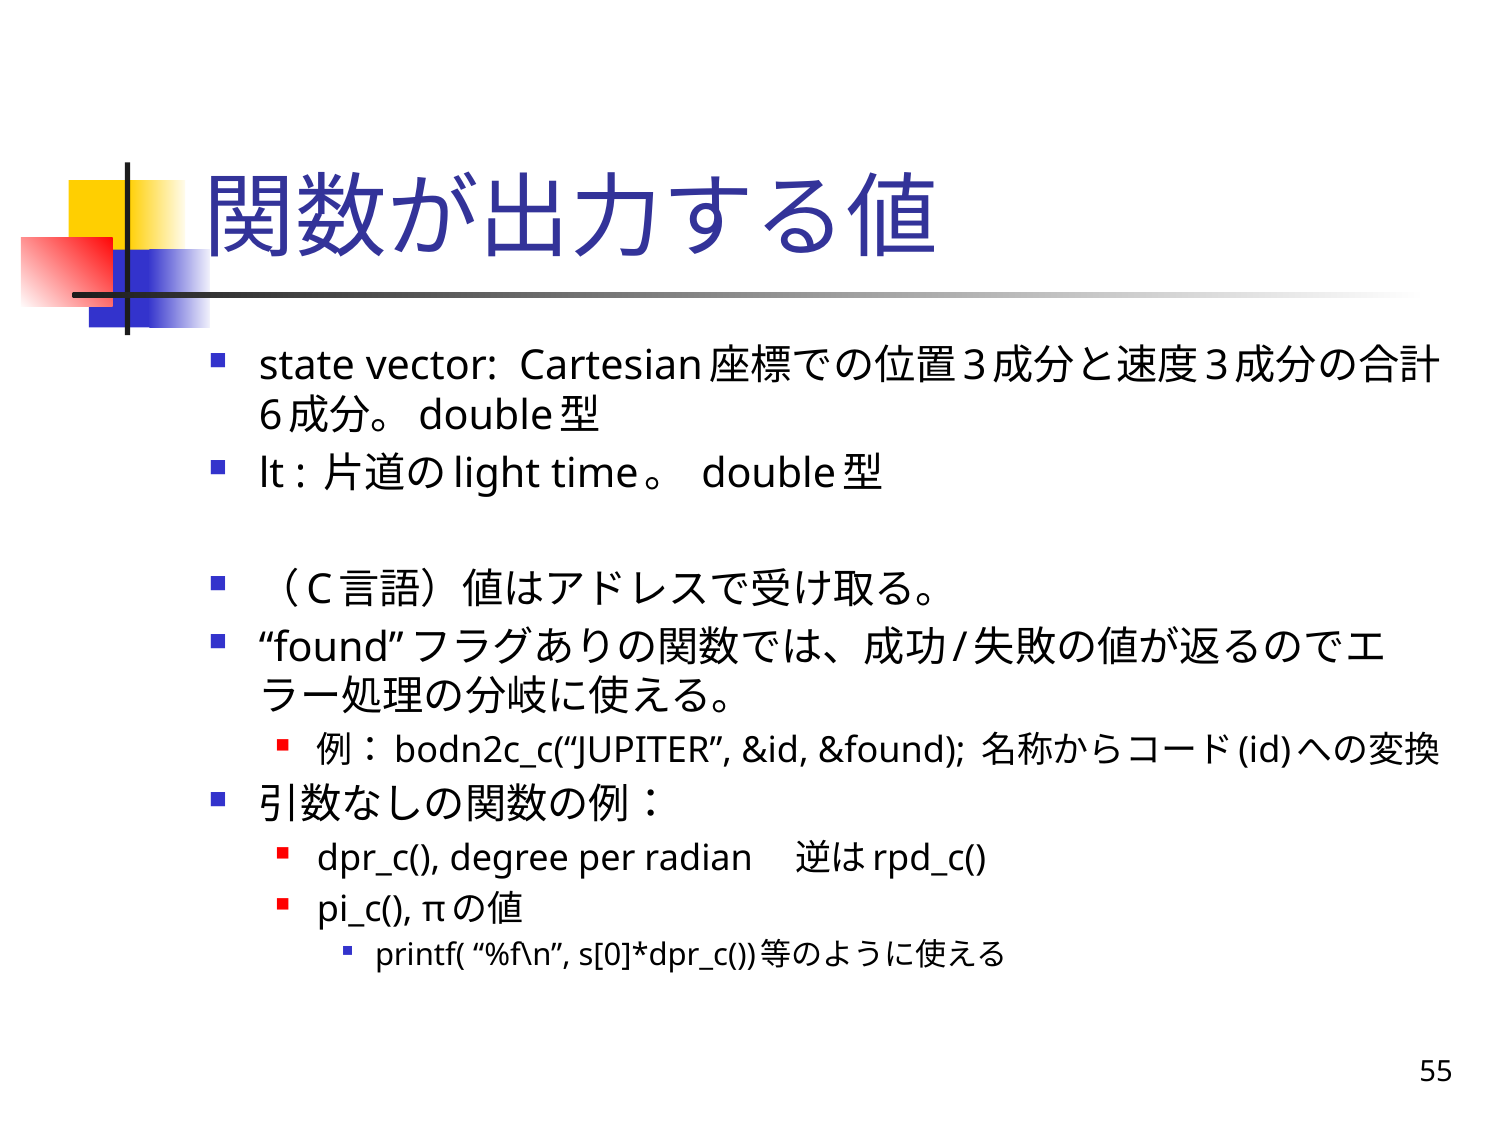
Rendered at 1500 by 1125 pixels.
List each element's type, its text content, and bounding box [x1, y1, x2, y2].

slide_number 55 [1154, 1023, 1468, 1100]
title 関数が出力する値 [188, 35, 1468, 275]
list state vector: Cartesian座標での位置3成分と速度3成分の合計6成分。double型 lt : 片道のlight time。 double型 （C言語）値はアドレスで受け取る。 “found”フラグありの関数では、成功/失敗の値が返るのでエラー処理の分岐に使える。 例：bodn2c_c(“JUPITER”, &id, &found); 名称からコード(id)への変換 引数なしの関数の例： dpr_c(), degree per radian 逆はrpd_c() pi_c(), πの値 printf( “%f\n”, s[0]*dpr_c())等のように使える [193, 331, 1469, 1006]
